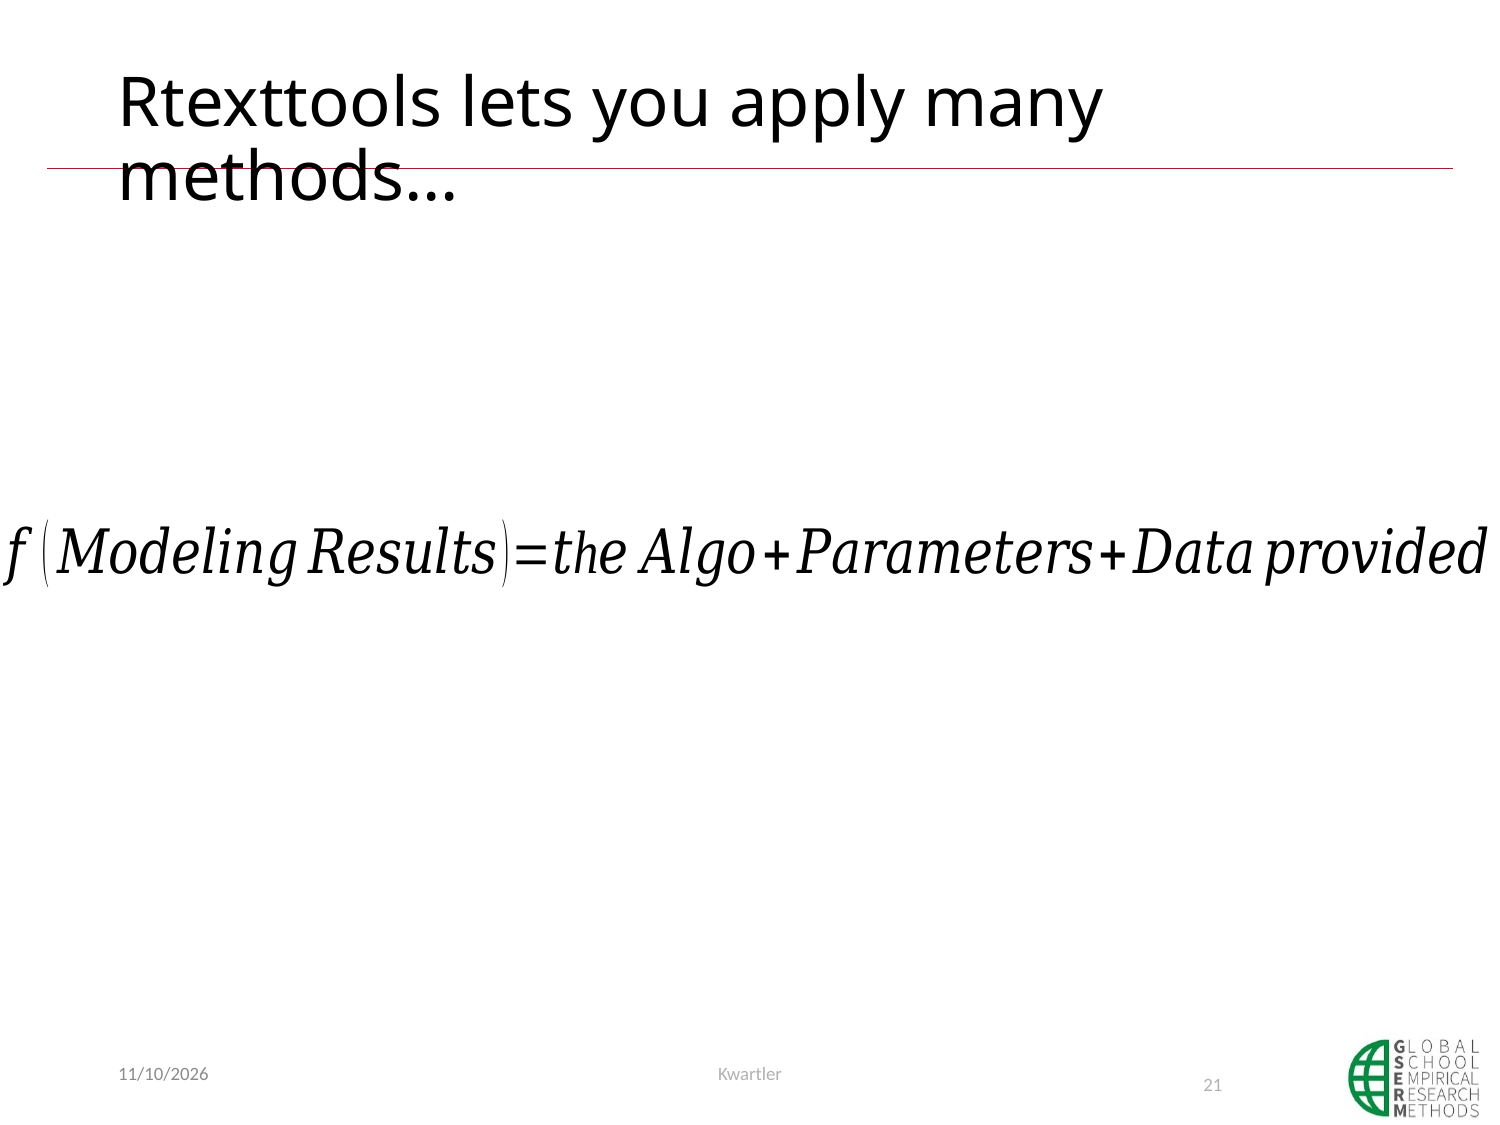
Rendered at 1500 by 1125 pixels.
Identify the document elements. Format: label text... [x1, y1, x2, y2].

title Rtexttools lets you apply many methods… [103, 59, 1397, 157]
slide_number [103, 1042, 441, 1103]
picture [1342, 1031, 1500, 1120]
footer Kwartler [496, 1042, 1004, 1103]
slide_number 21 [1188, 1042, 1330, 1103]
